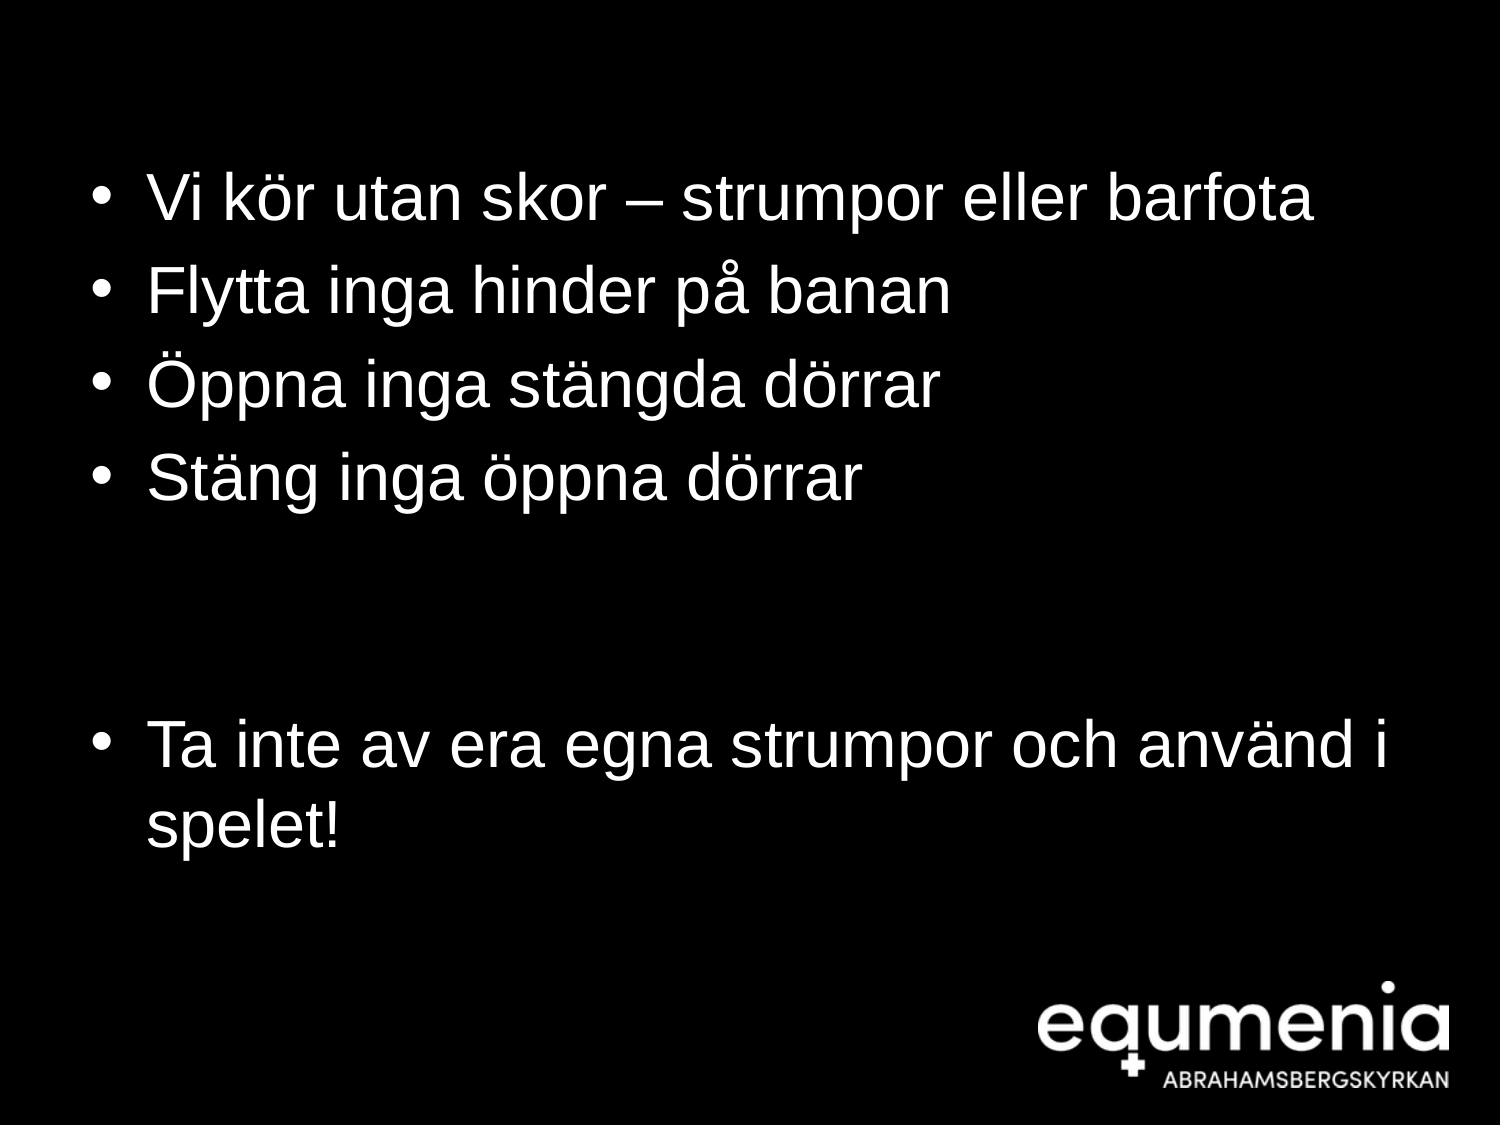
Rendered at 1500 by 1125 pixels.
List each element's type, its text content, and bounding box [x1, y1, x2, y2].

picture [1038, 980, 1449, 1088]
list Vi kör utan skor – strumpor eller barfota Flytta inga hinder på banan Öppna inga stängda dörrar Stäng inga öppna dörrar Ta inte av era egna strumpor och använd i spelet! [75, 146, 1425, 1005]
